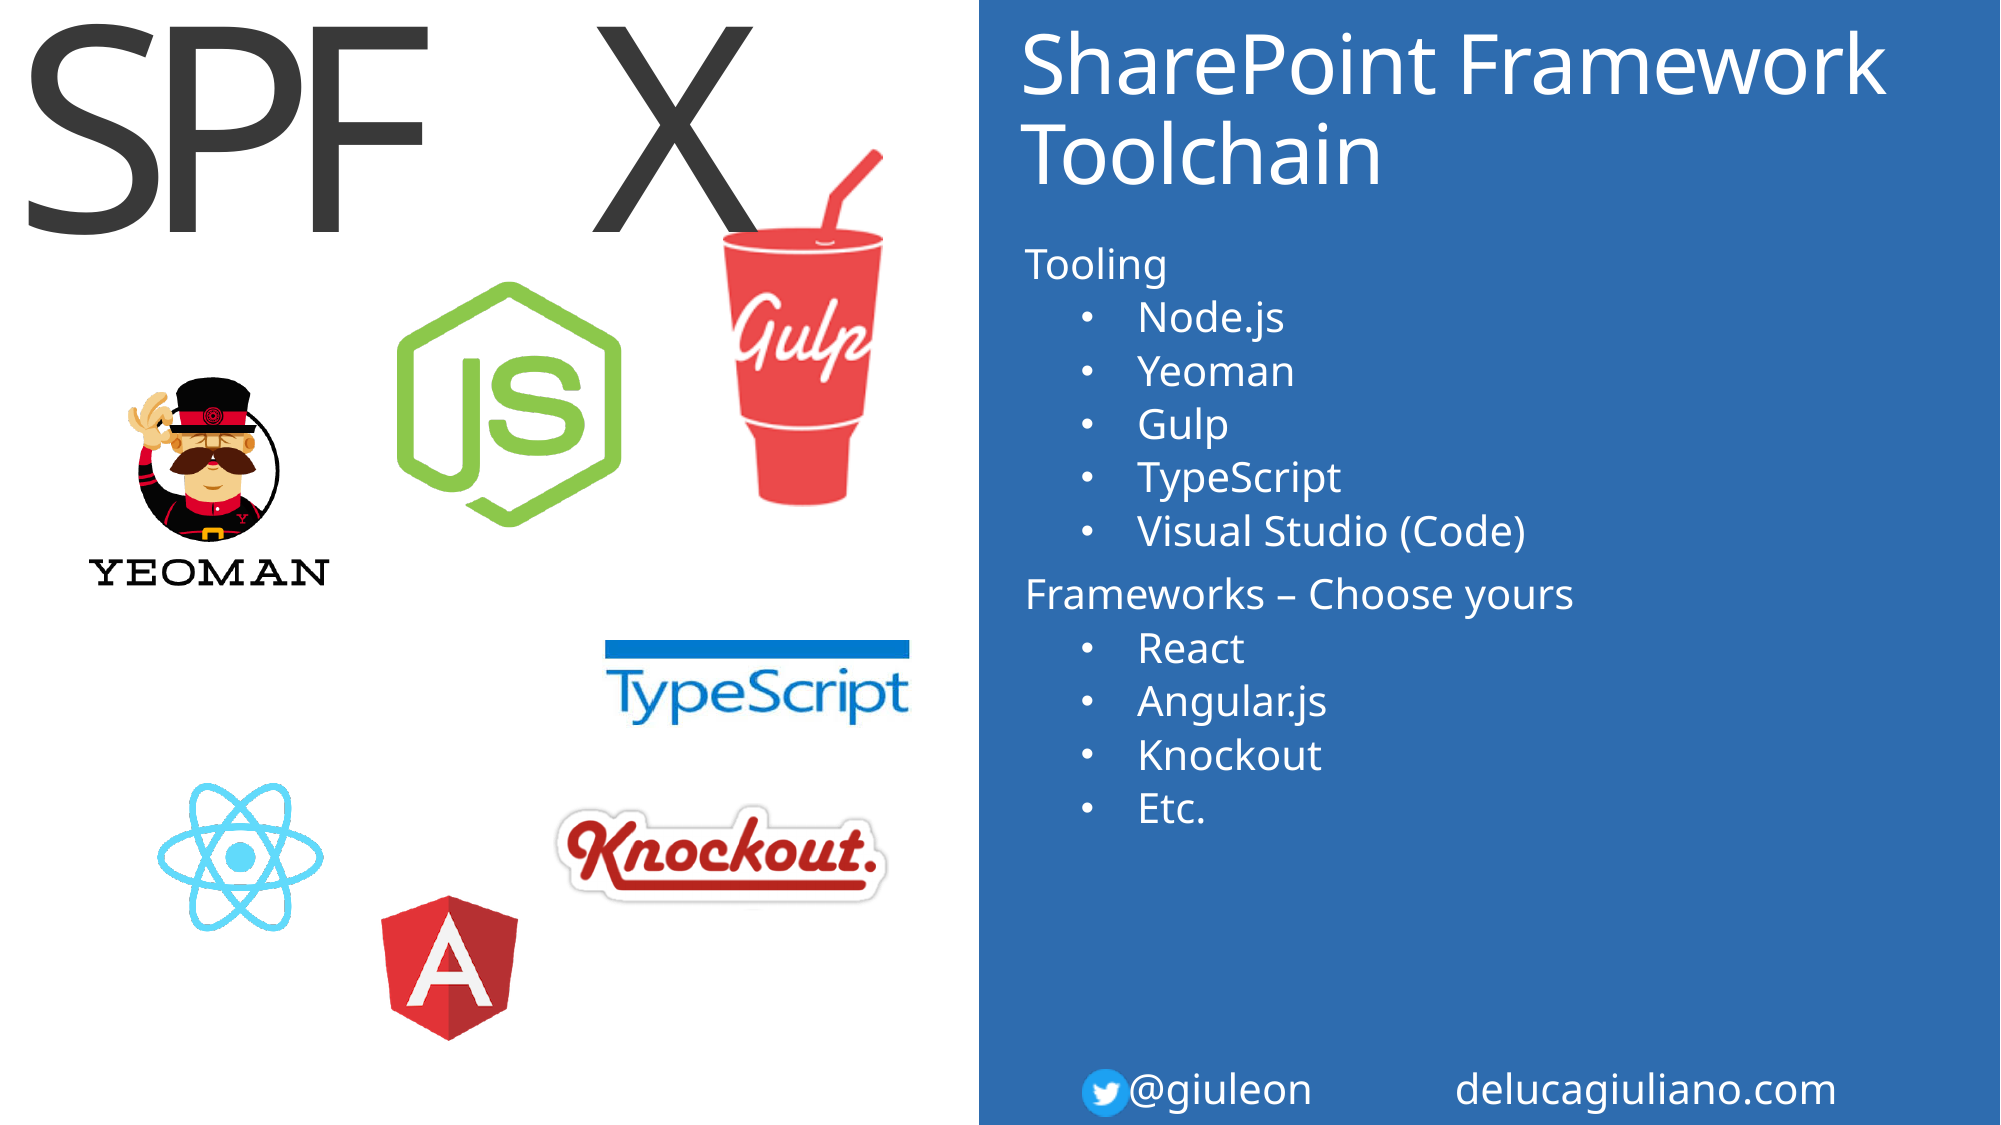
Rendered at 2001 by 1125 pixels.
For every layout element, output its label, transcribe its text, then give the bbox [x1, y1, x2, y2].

picture [74, 370, 340, 601]
text_box F [285, 0, 435, 291]
list Tooling Node.js Yeoman Gulp TypeScript Visual Studio (Code) Frameworks – Choose yours React Angular.js Knockout Etc. [1024, 243, 1918, 1046]
text_box X [591, 0, 760, 291]
picture [601, 640, 912, 728]
picture [376, 271, 642, 538]
text_box S [14, 0, 142, 291]
picture [372, 775, 912, 1046]
picture [1082, 1069, 1130, 1117]
picture [145, 765, 335, 955]
picture [723, 148, 884, 507]
list SharePoint Framework Toolchain [1020, 22, 1918, 216]
text_box P [142, 0, 285, 291]
